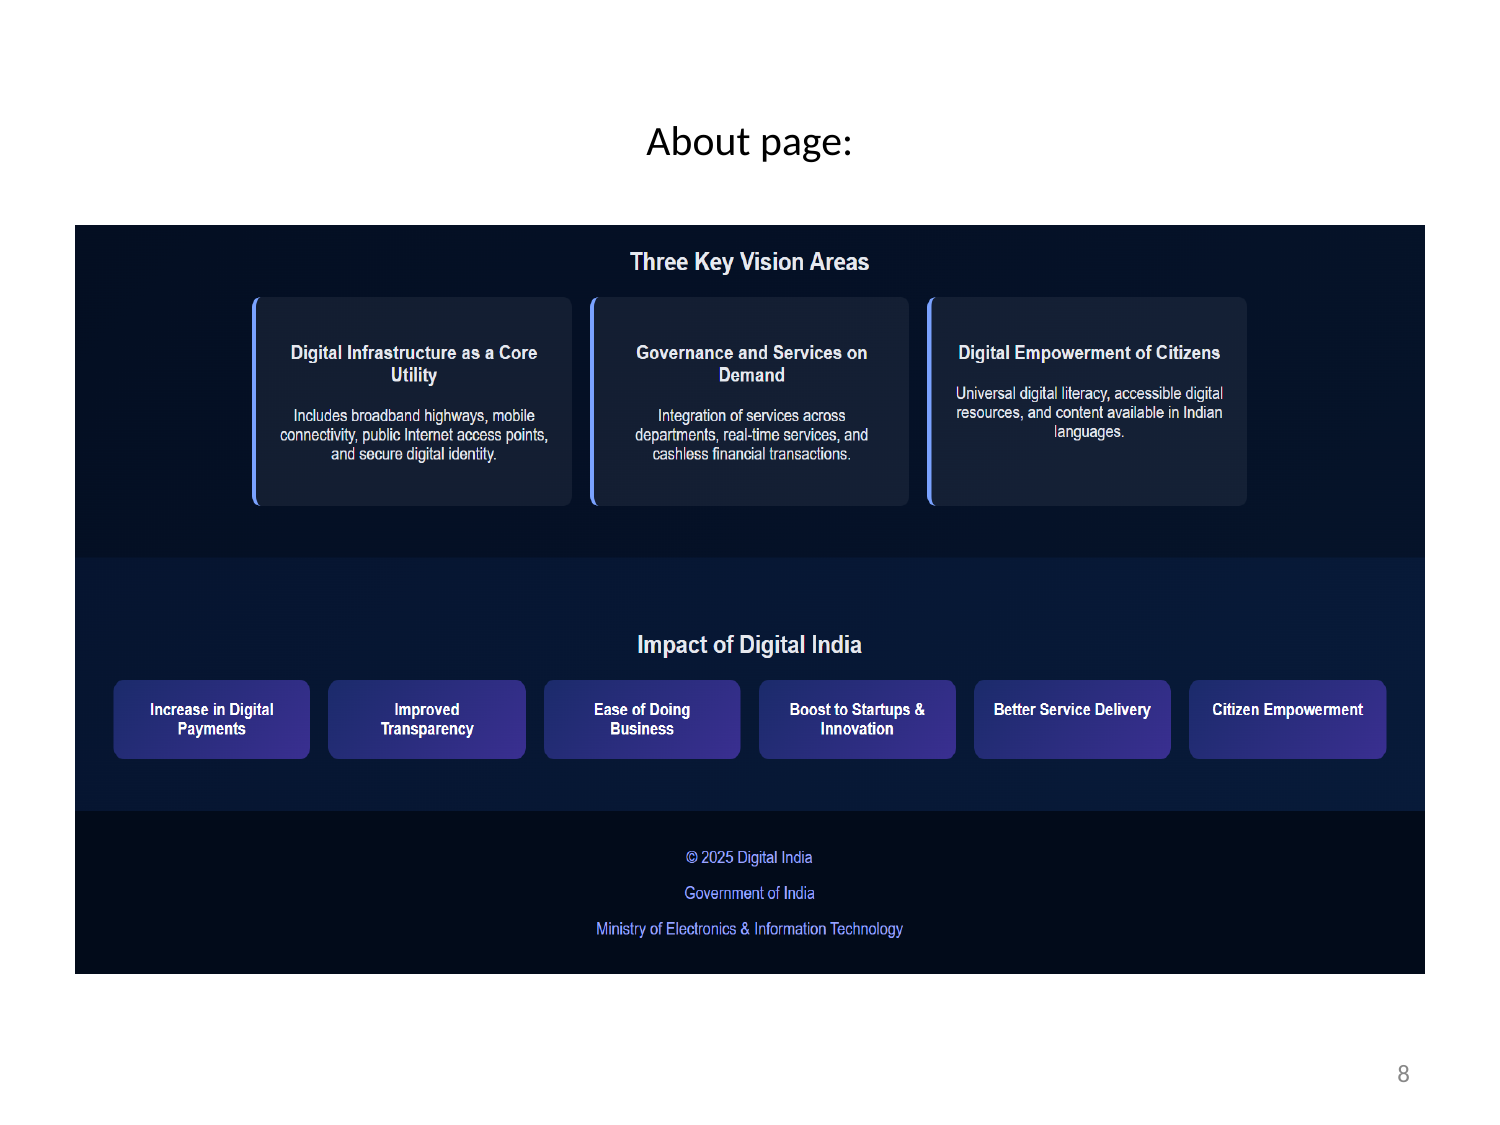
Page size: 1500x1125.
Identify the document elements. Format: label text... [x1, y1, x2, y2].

slide_number 8 [1074, 1042, 1425, 1103]
title About page: [75, 45, 1425, 225]
picture [74, 225, 1426, 975]
